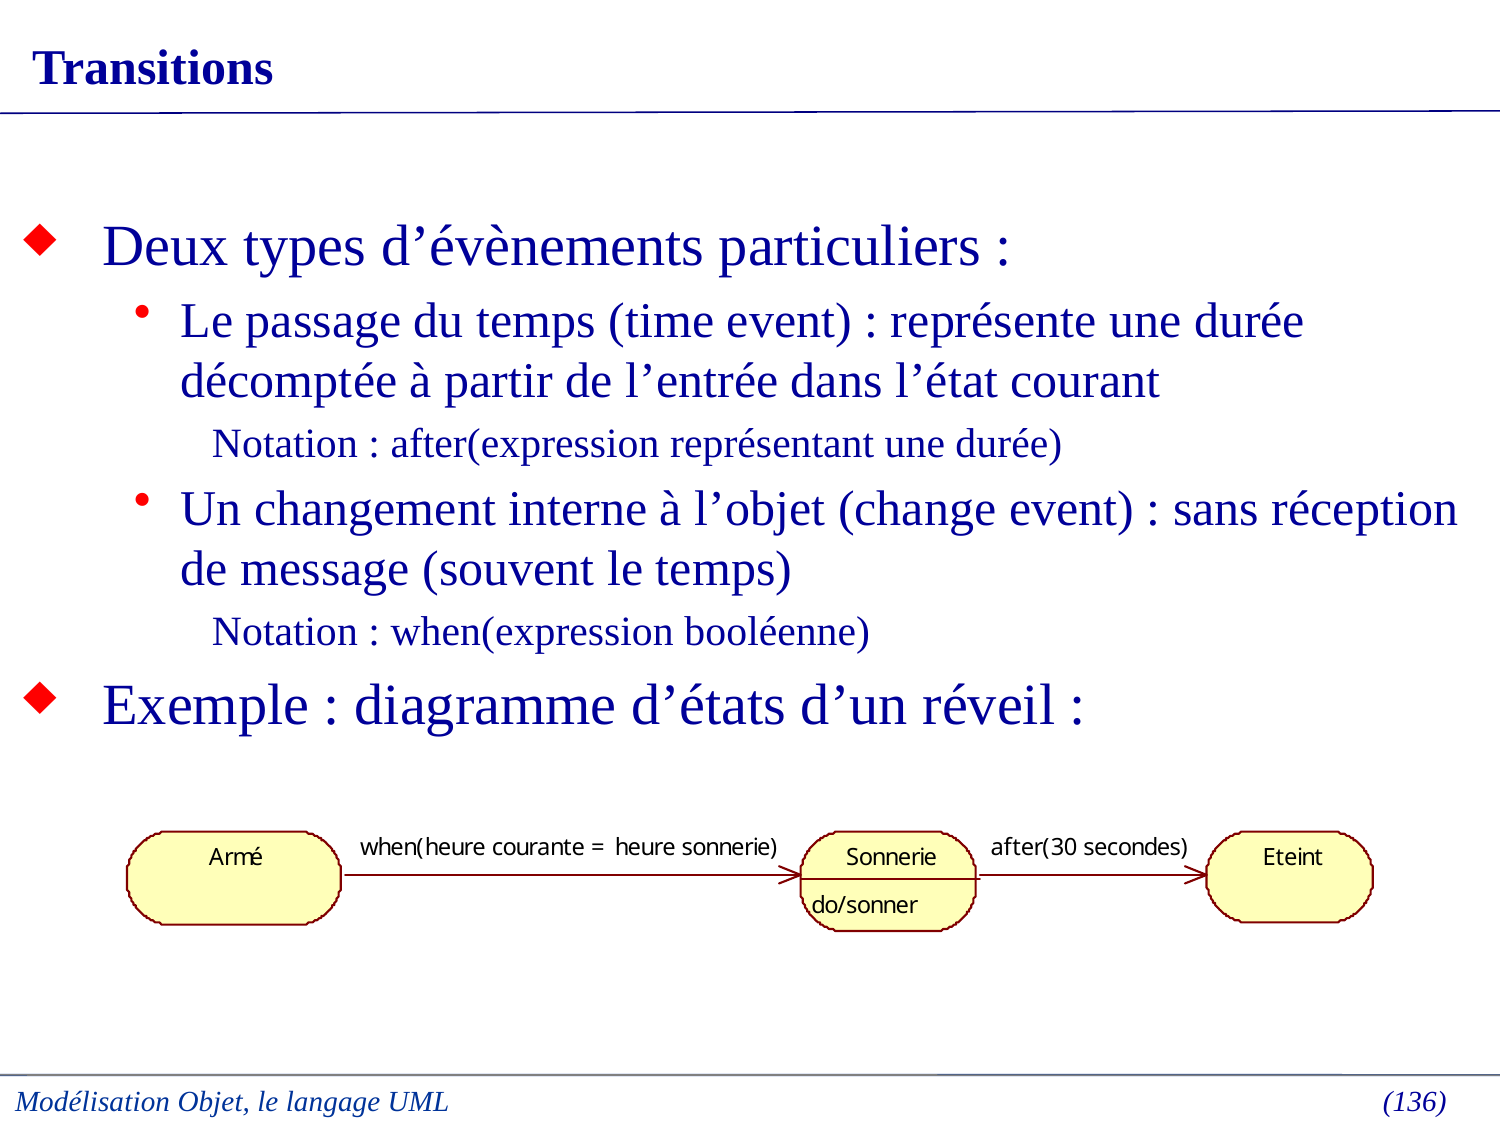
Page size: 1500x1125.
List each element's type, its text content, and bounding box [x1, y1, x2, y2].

footer Modélisation Objet, le langage UML [0, 1074, 850, 1120]
picture [83, 785, 1421, 979]
list Deux types d’évènements particuliers : Le passage du temps (time event) : représente une durée décomptée à partir de l’entrée dans l’état courant Notation : after(expression représentant une durée) Un changement interne à l’objet (change event) : sans réception de message (souvent le temps) Notation : when(expression booléenne) Exemple : diagramme d’états d’un réveil : [8, 200, 1500, 853]
slide_number (136) [949, 1074, 1462, 1118]
title Transitions [17, 27, 1481, 103]
